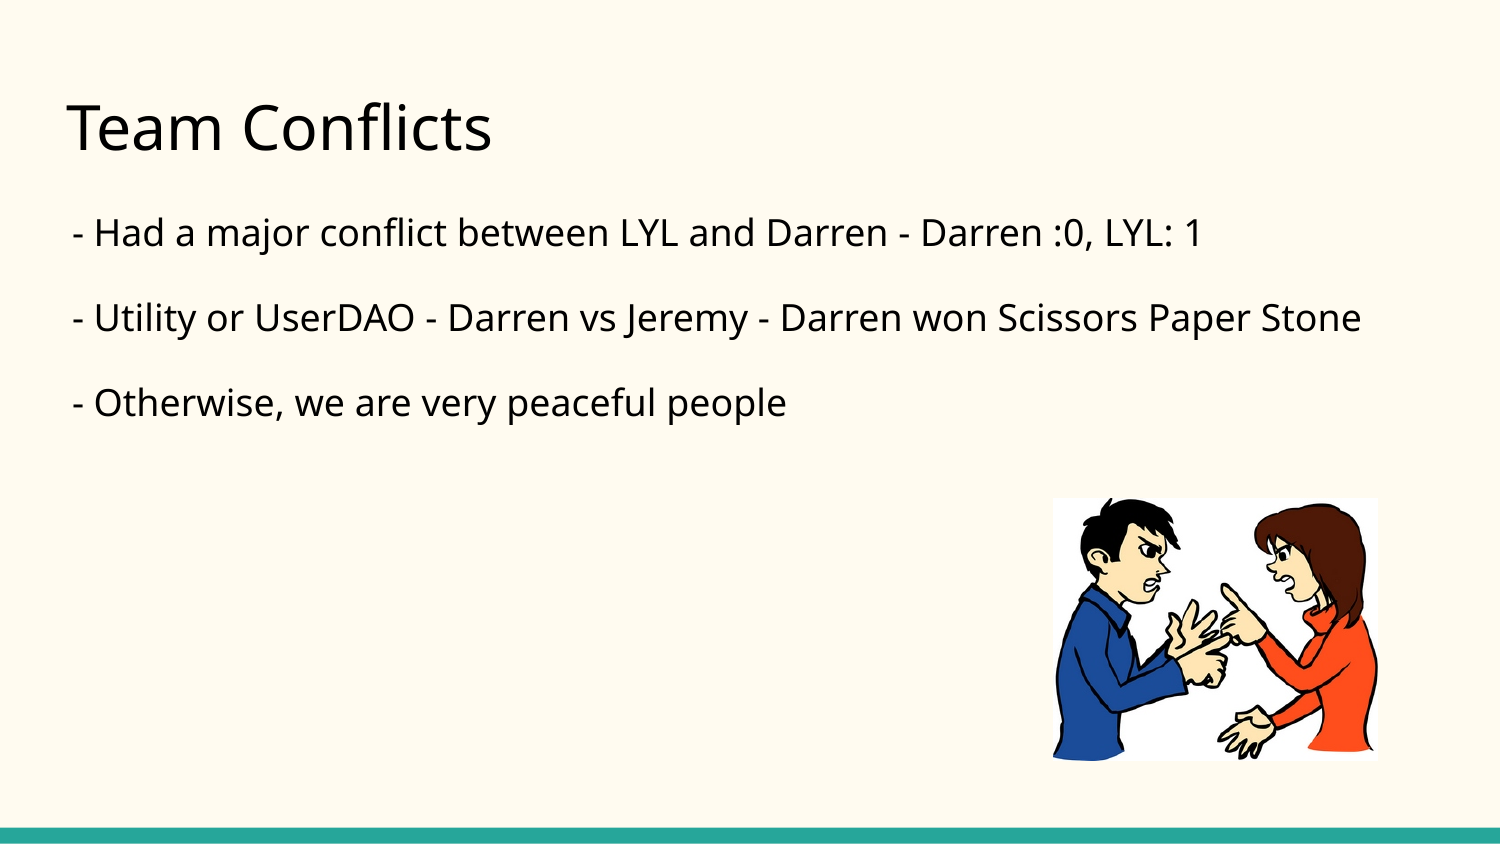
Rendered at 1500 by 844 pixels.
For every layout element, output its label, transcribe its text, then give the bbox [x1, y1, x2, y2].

list - Had a major conflict between LYL and Darren - Darren :0, LYL: 1 - Utility or UserDAO - Darren vs Jeremy - Darren won Scissors Paper Stone - Otherwise, we are very peaceful people [57, 187, 1455, 745]
title Team Conflicts [51, 72, 1449, 174]
picture [1053, 498, 1378, 762]
